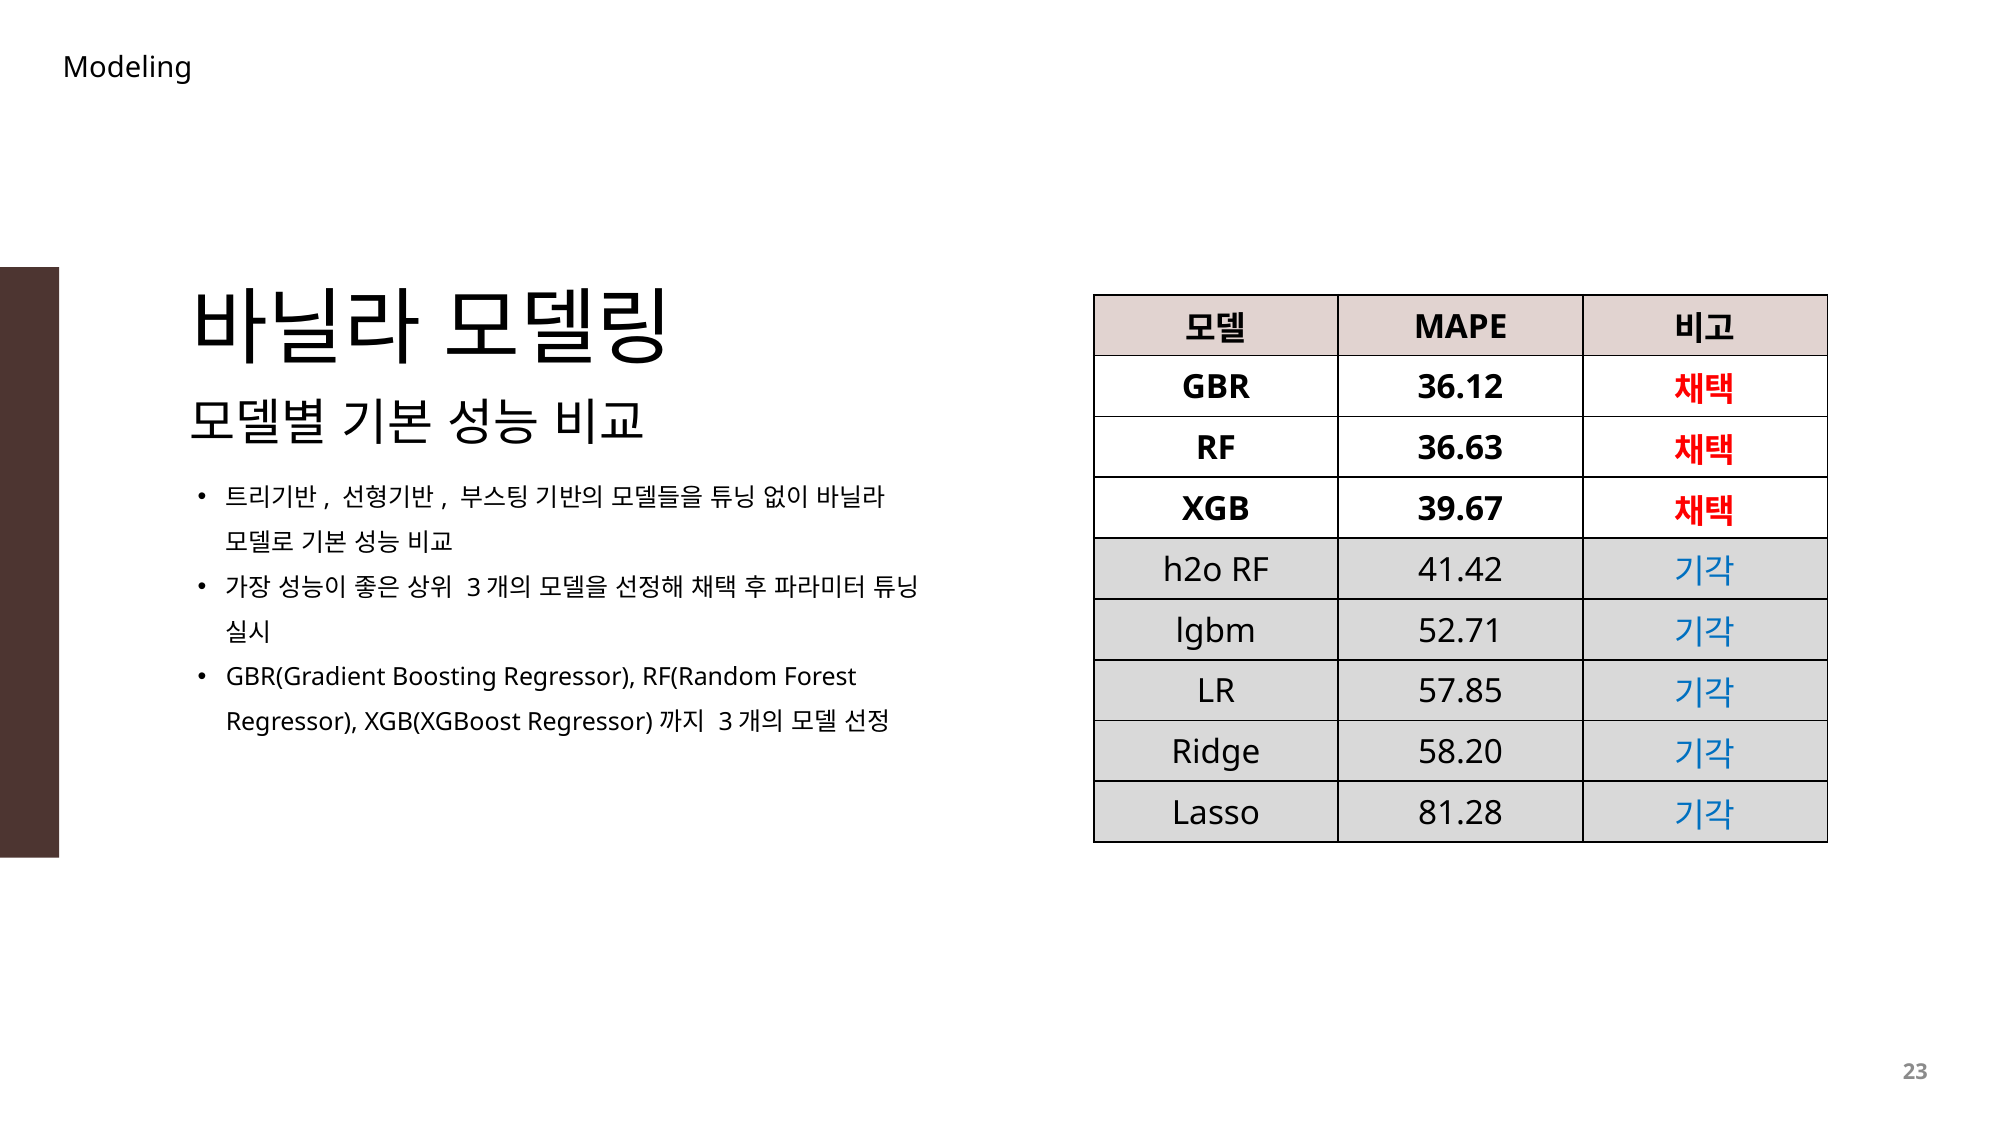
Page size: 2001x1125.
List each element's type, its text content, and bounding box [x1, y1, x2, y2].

table_cell lgbm [1095, 600, 1337, 659]
table_cell 기각 [1584, 600, 1827, 659]
text_box Modeling [47, 40, 208, 91]
table_cell 기각 [1584, 661, 1827, 720]
table_cell LR [1095, 661, 1337, 720]
table_cell 기각 [1584, 782, 1827, 841]
table_header 모델 [1095, 296, 1337, 355]
table_cell 36.12 [1339, 356, 1582, 416]
slide_number 23 [1492, 1042, 1943, 1103]
table_cell 52.71 [1339, 600, 1582, 659]
table_cell 채택 [1584, 478, 1827, 537]
text_box [0, 266, 60, 859]
text_box 트리기반, 선형기반, 부스팅 기반의 모델들을 튜닝 없이 바닐라 모델로 기본 성능 비교 가장 성능이 좋은 상위 3개의 모델을 선정해 채택 후 파라미터 튜닝 실시 GBR(Gradient Boosting Regressor), RF(Random Forest Regressor), XGB(XGBoost Regressor)까지 3개의 모델 선정 [182, 459, 947, 744]
table_cell GBR [1095, 356, 1337, 416]
table_cell h2o RF [1095, 539, 1337, 598]
table_cell 기각 [1584, 539, 1827, 598]
table_cell 57.85 [1339, 661, 1582, 720]
table_cell 58.20 [1339, 721, 1582, 780]
table_cell 39.67 [1339, 478, 1582, 537]
table_cell 41.42 [1339, 539, 1582, 598]
table_cell 36.63 [1339, 417, 1582, 476]
table_cell Ridge [1095, 721, 1337, 780]
table_cell RF [1095, 417, 1337, 476]
text_box 바닐라 모델링 [176, 267, 689, 382]
table_header MAPE [1339, 296, 1582, 355]
table_cell Lasso [1095, 782, 1337, 841]
text_box 모델별 기본 성능 비교 [174, 383, 661, 458]
table_header 비고 [1584, 296, 1827, 355]
table_cell 81.28 [1339, 782, 1582, 841]
table_cell 채택 [1584, 417, 1827, 476]
table_cell XGB [1095, 478, 1337, 537]
table_cell 기각 [1584, 721, 1827, 780]
table_cell 채택 [1584, 356, 1827, 416]
